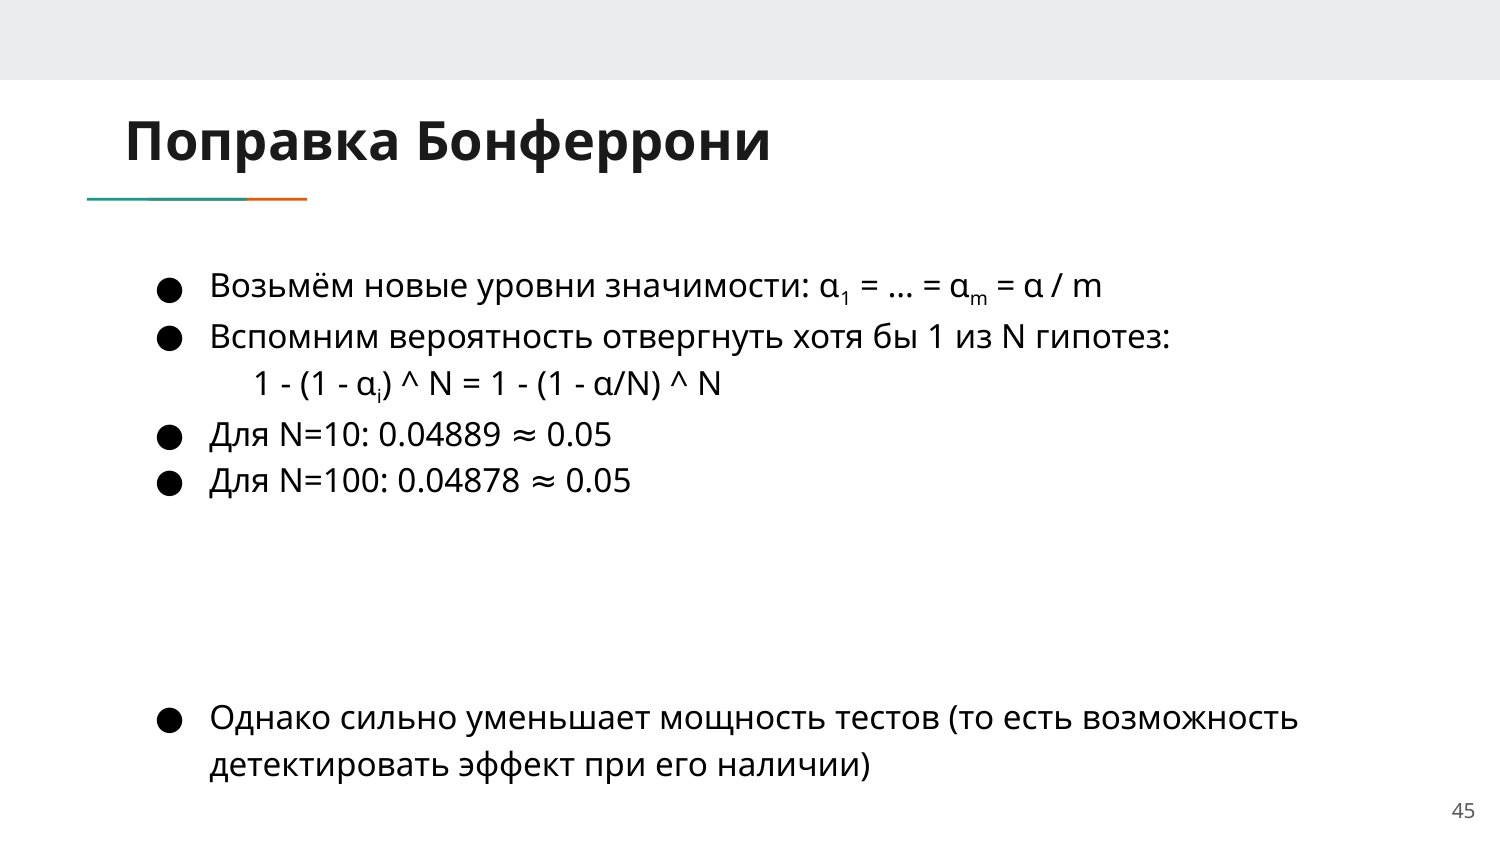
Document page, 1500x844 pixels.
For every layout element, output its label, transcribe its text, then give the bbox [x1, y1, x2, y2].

list Возьмём новые уровни значимости: ɑ1 = … = ɑm = ɑ / m Вспомним вероятность отвергнуть хотя бы 1 из N гипотез: 1 - (1 - ɑi) ^ N = 1 - (1 - ɑ/N) ^ N Для N=10: 0.04889 ≈ 0.05 Для N=100: 0.04878 ≈ 0.05 Однако сильно уменьшает мощность тестов (то есть возможность детектировать эффект при его наличии) [119, 242, 1416, 613]
title Поправка Бонферрони [109, 91, 1372, 179]
slide_number ‹#› [1400, 779, 1491, 844]
